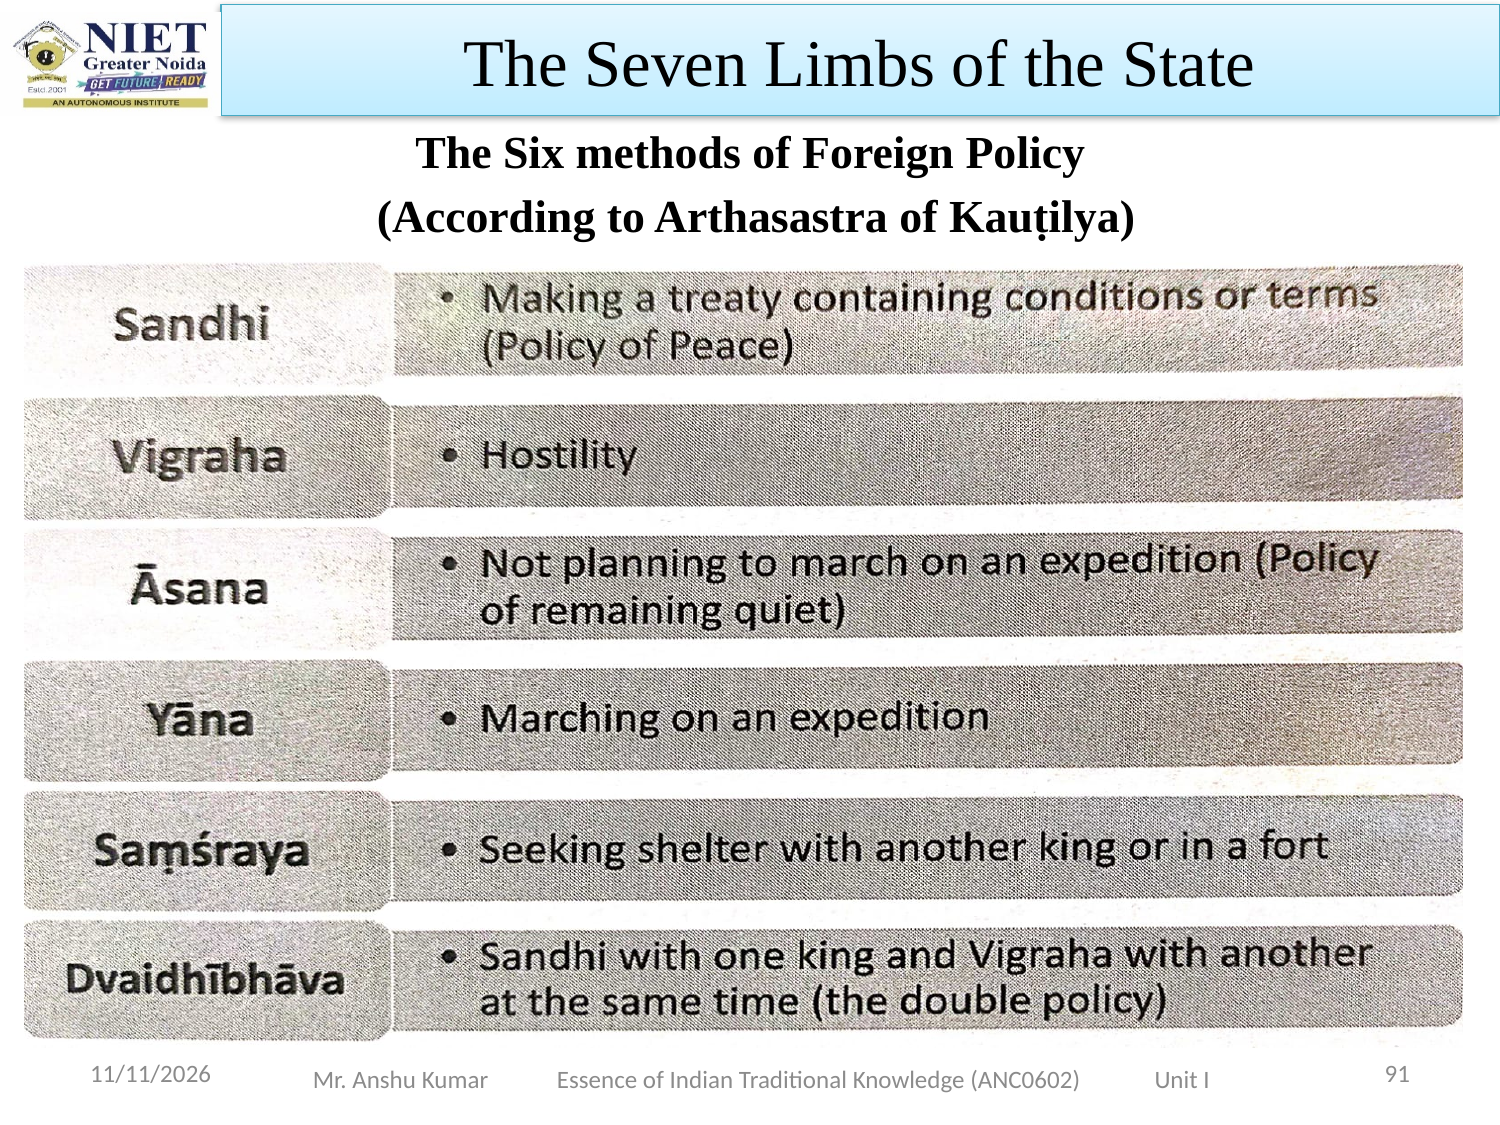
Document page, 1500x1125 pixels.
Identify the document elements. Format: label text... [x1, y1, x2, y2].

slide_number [75, 1057, 237, 1103]
picture [24, 249, 1463, 1049]
list The Six methods of Foreign Policy (According to Arthasastra of Kauṭilya) [50, 123, 1463, 249]
footer Mr. Anshu Kumar Essence of Indian Traditional Knowledge (ANC0602) Unit I [237, 1057, 1288, 1115]
text_box The Seven Limbs of the State [220, 4, 1500, 116]
picture [0, 11, 222, 116]
slide_number 91 [1074, 1057, 1425, 1103]
